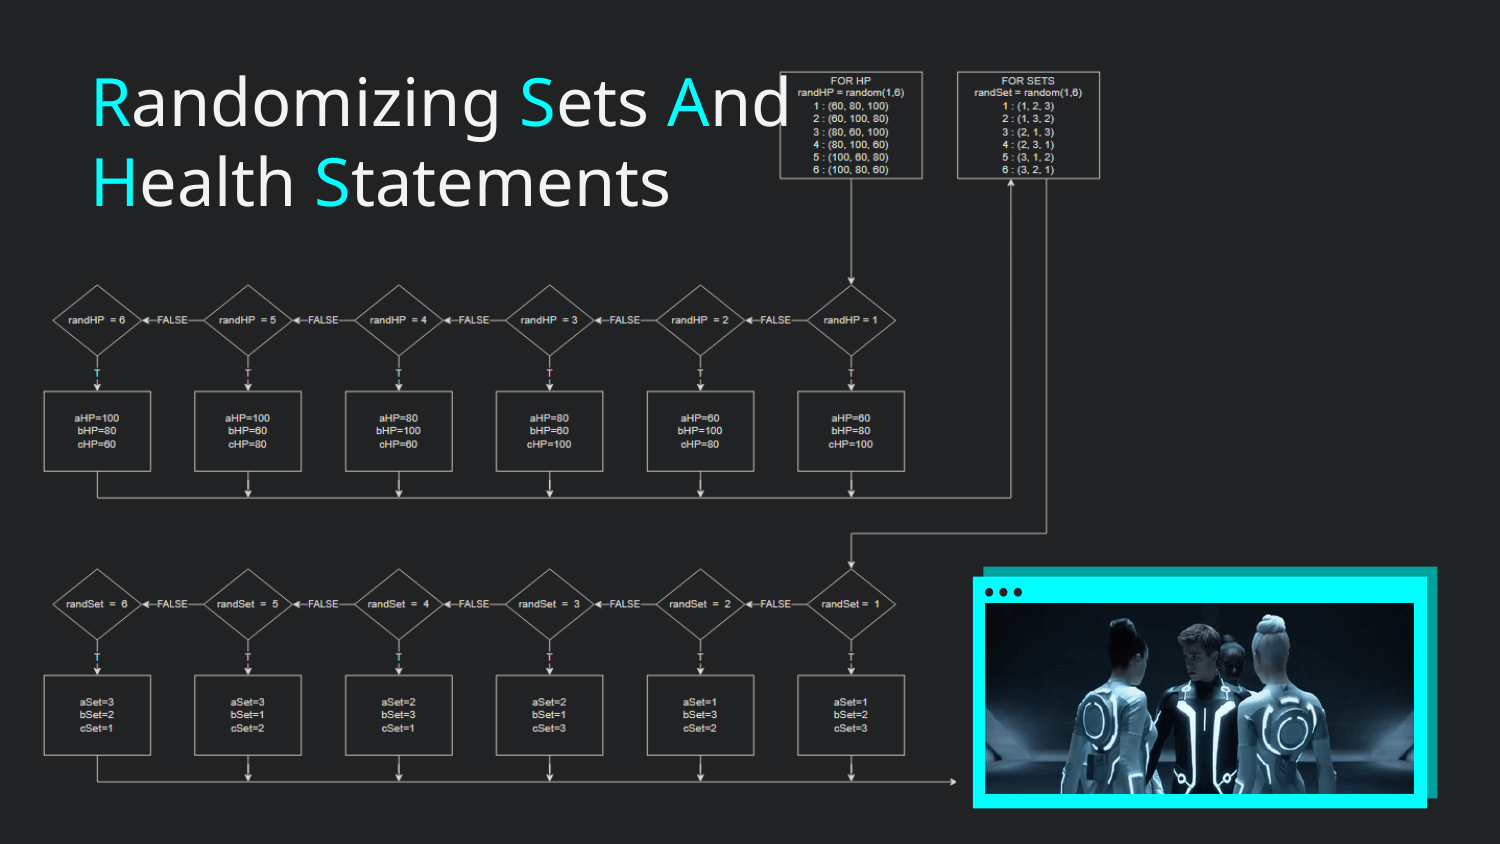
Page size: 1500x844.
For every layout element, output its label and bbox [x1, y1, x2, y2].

text_box [972, 566, 1438, 809]
picture [0, 50, 1149, 810]
